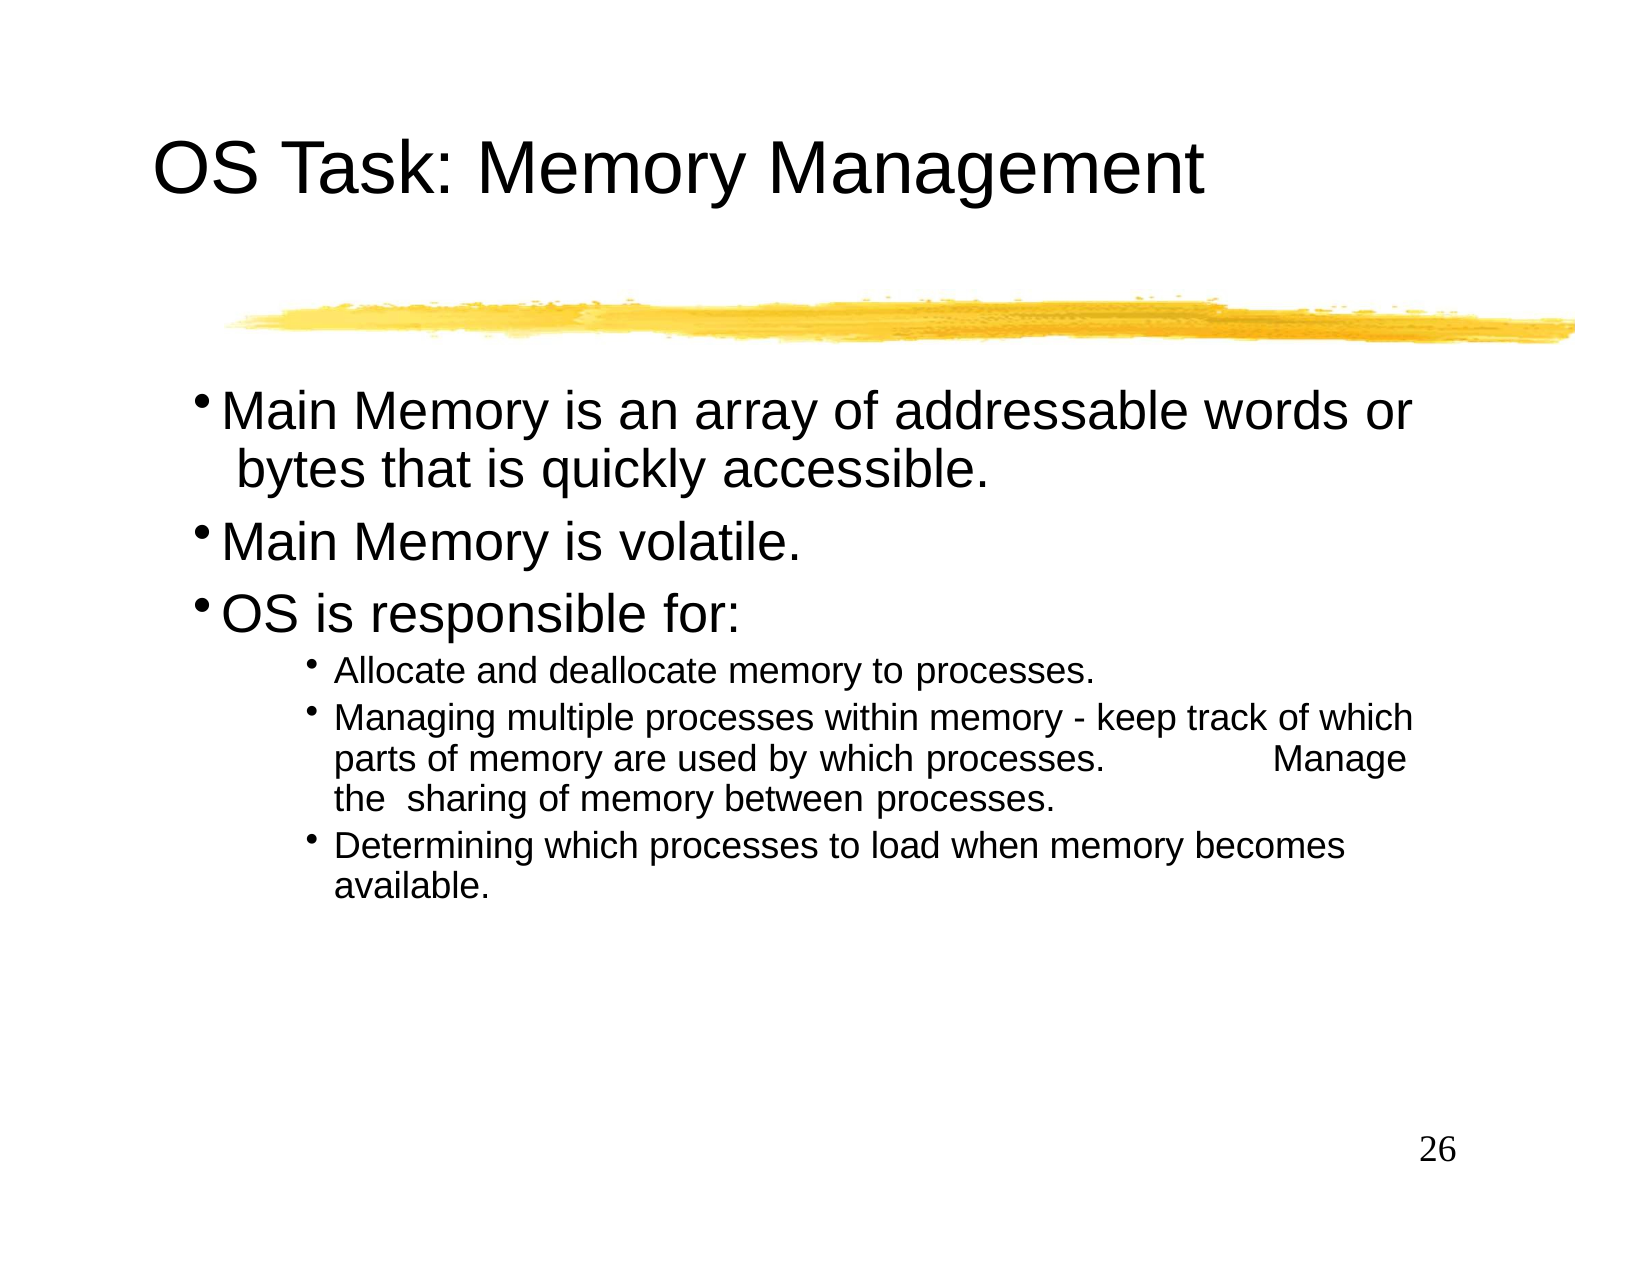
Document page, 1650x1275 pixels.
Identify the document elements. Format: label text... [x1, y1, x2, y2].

text_box 26 [1417, 1125, 1459, 1169]
title OS Task: Memory Management [150, 116, 1219, 332]
text_box Main Memory is an array of addressable words or bytes that is quickly accessible. Main Memory is volatile. OS is responsible for: Allocate and deallocate memory to processes. Managing multiple processes within memory - keep track of which parts of memory are used by which processes. Manage the sharing of memory between processes. Determining which processes to load when memory becomes available. [191, 371, 1427, 907]
picture [224, 289, 1575, 345]
